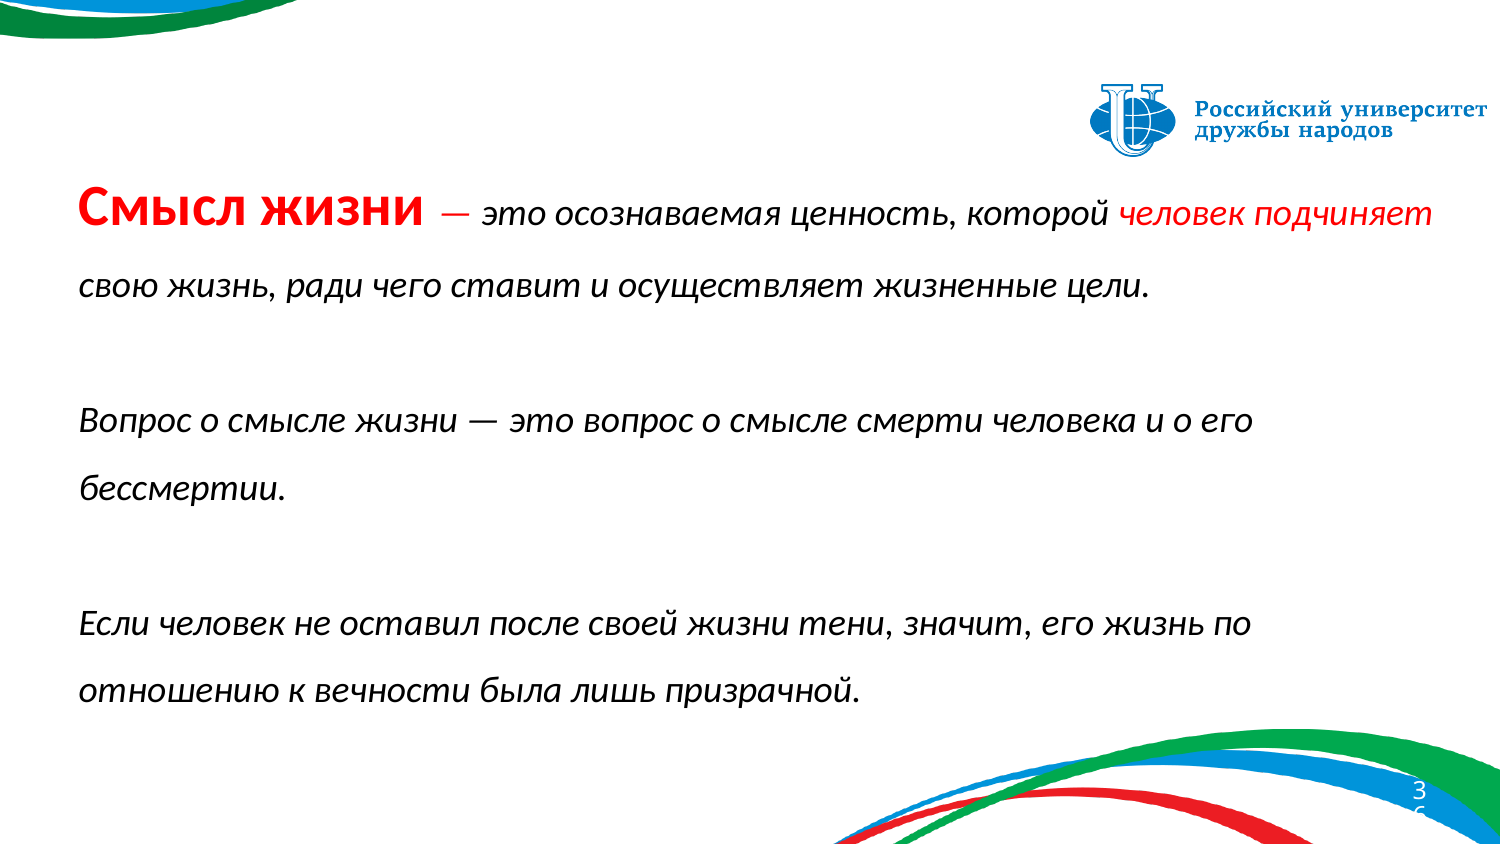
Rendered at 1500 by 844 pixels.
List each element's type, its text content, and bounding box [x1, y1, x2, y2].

text_box Смысл жизни — это осознаваемая ценность, которой человек подчиняет свою жизнь, ради чего ставит и осуществляет жизненные цели. Вопрос о смысле жизни — это вопрос о смысле смерти человека и о его бессмертии. Если человек не оставил после своей жизни тени, значит, его жизнь по отношению к вечности была лишь призрачной. [63, 125, 1477, 718]
picture [0, 0, 1500, 844]
slide_number 36 [1397, 769, 1440, 815]
